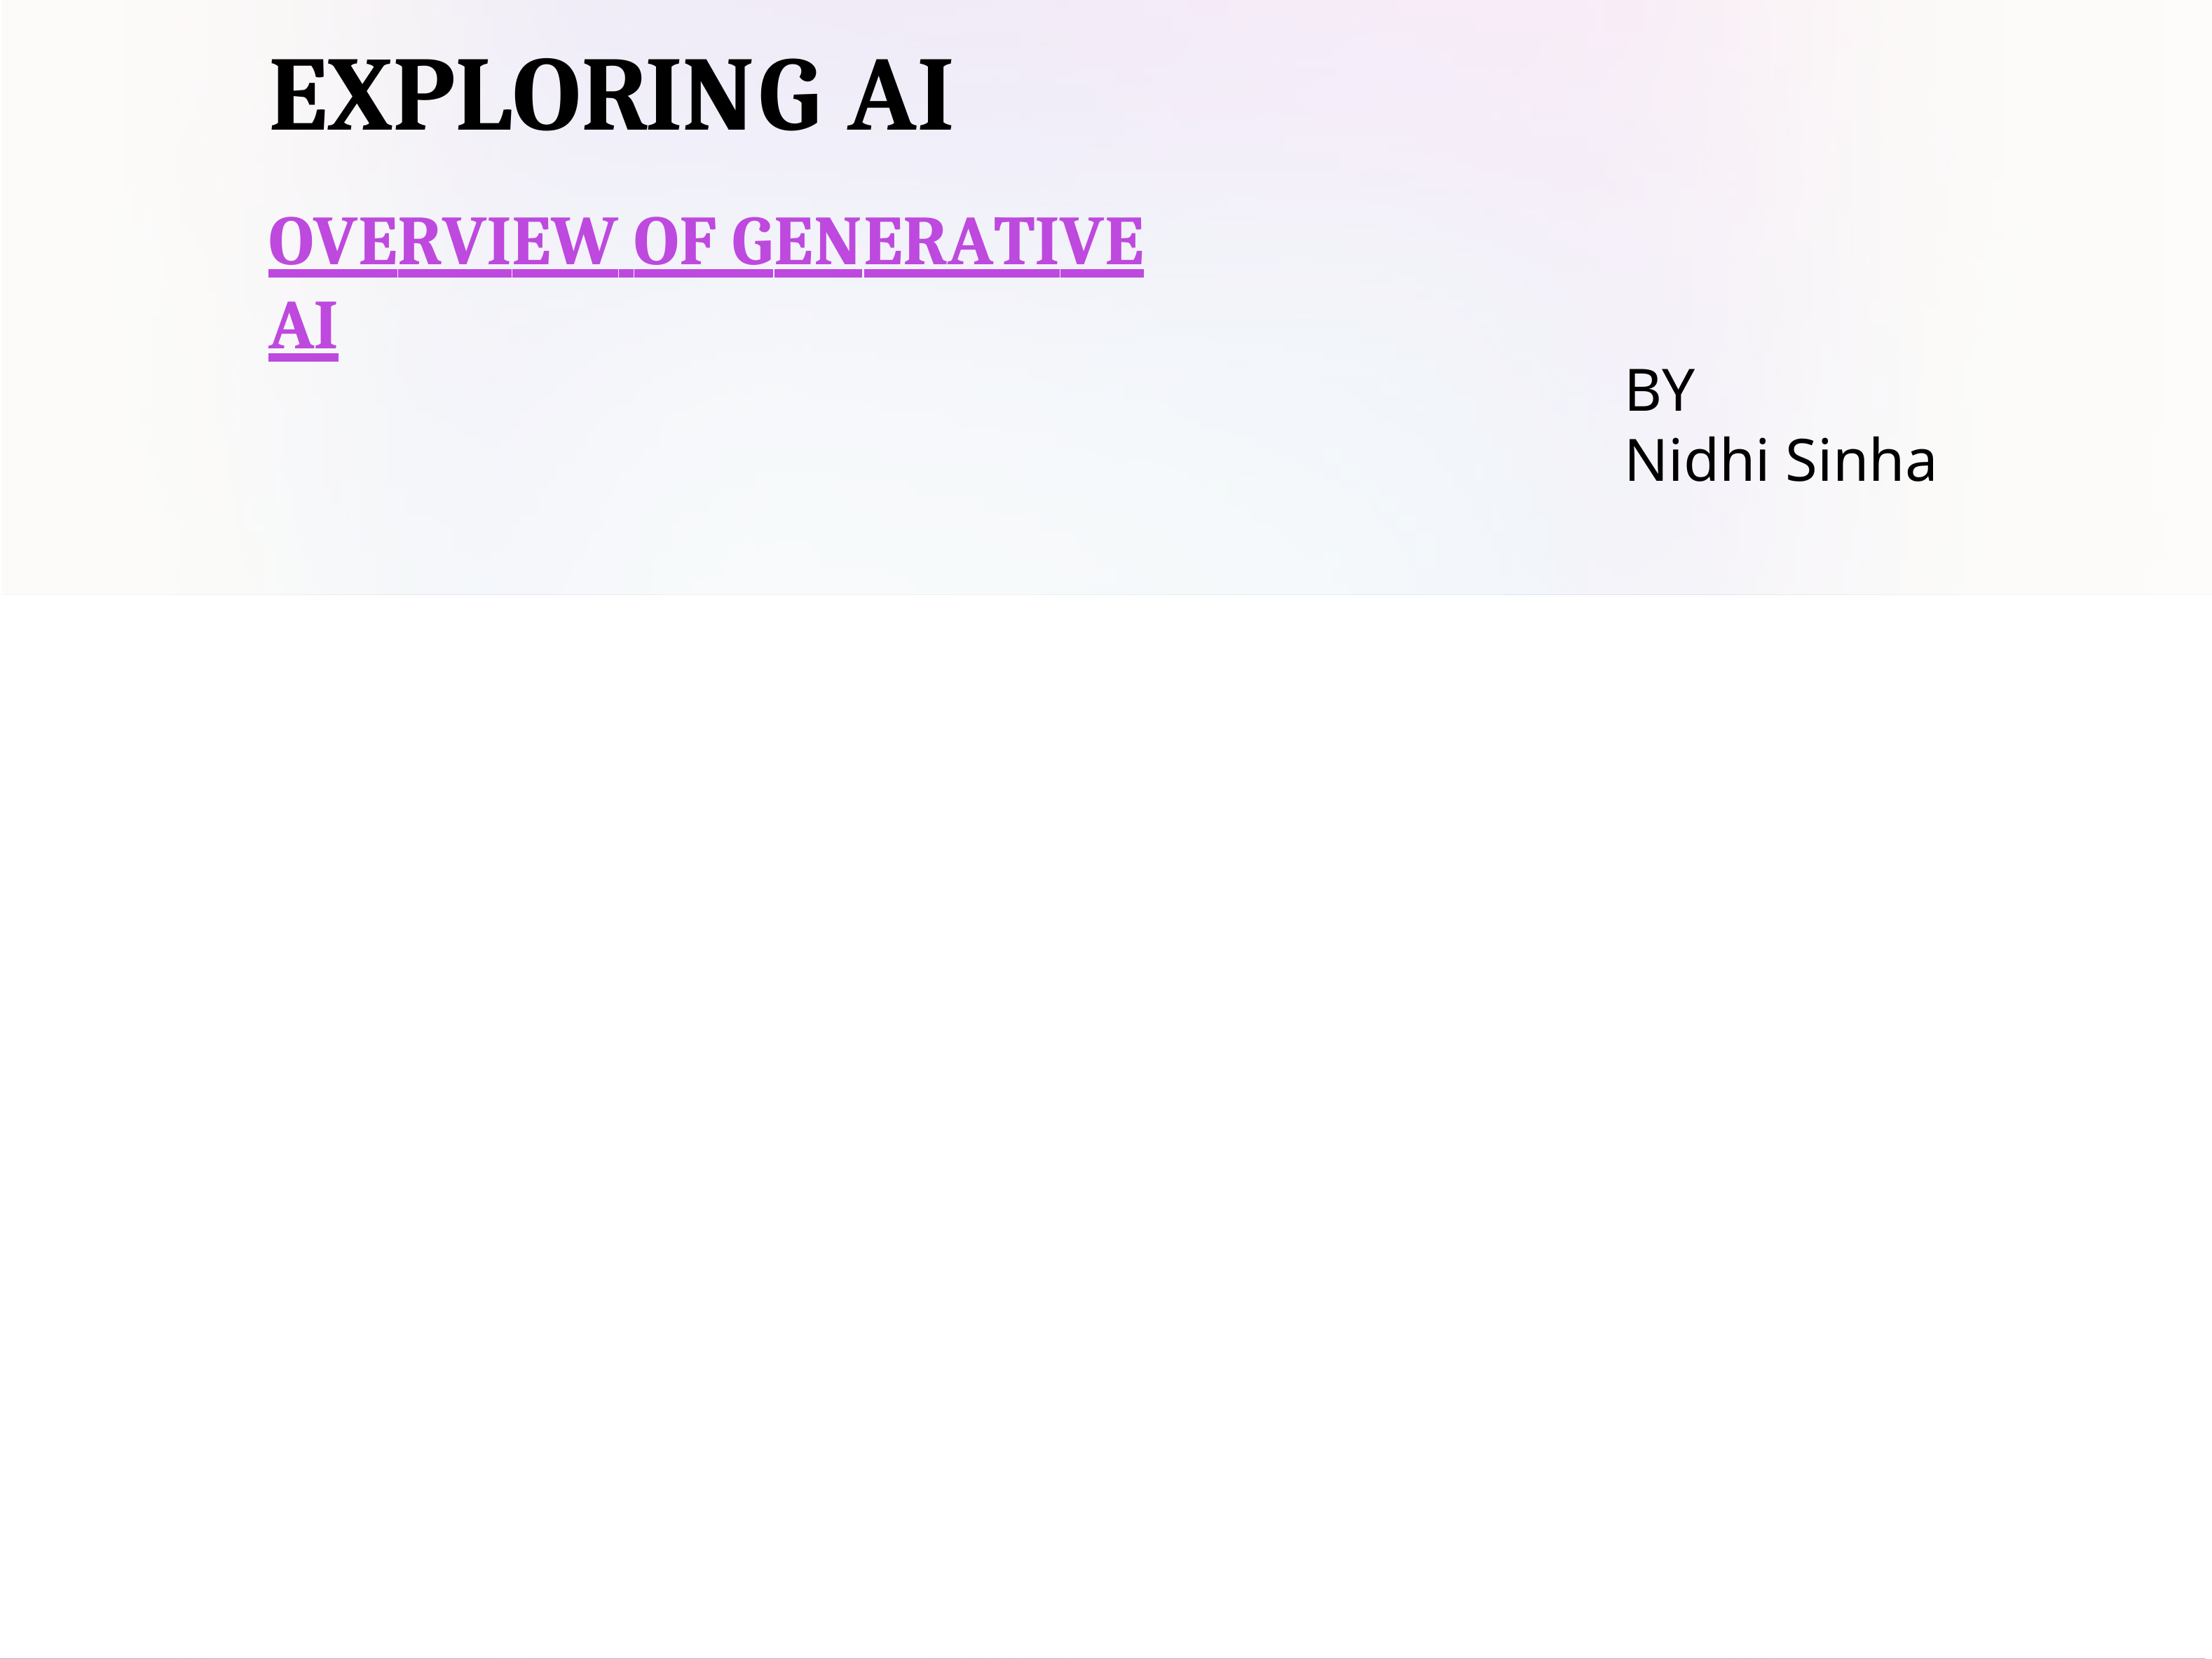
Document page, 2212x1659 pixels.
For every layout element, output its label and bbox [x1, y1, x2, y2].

text_box [0, 0, 2212, 596]
